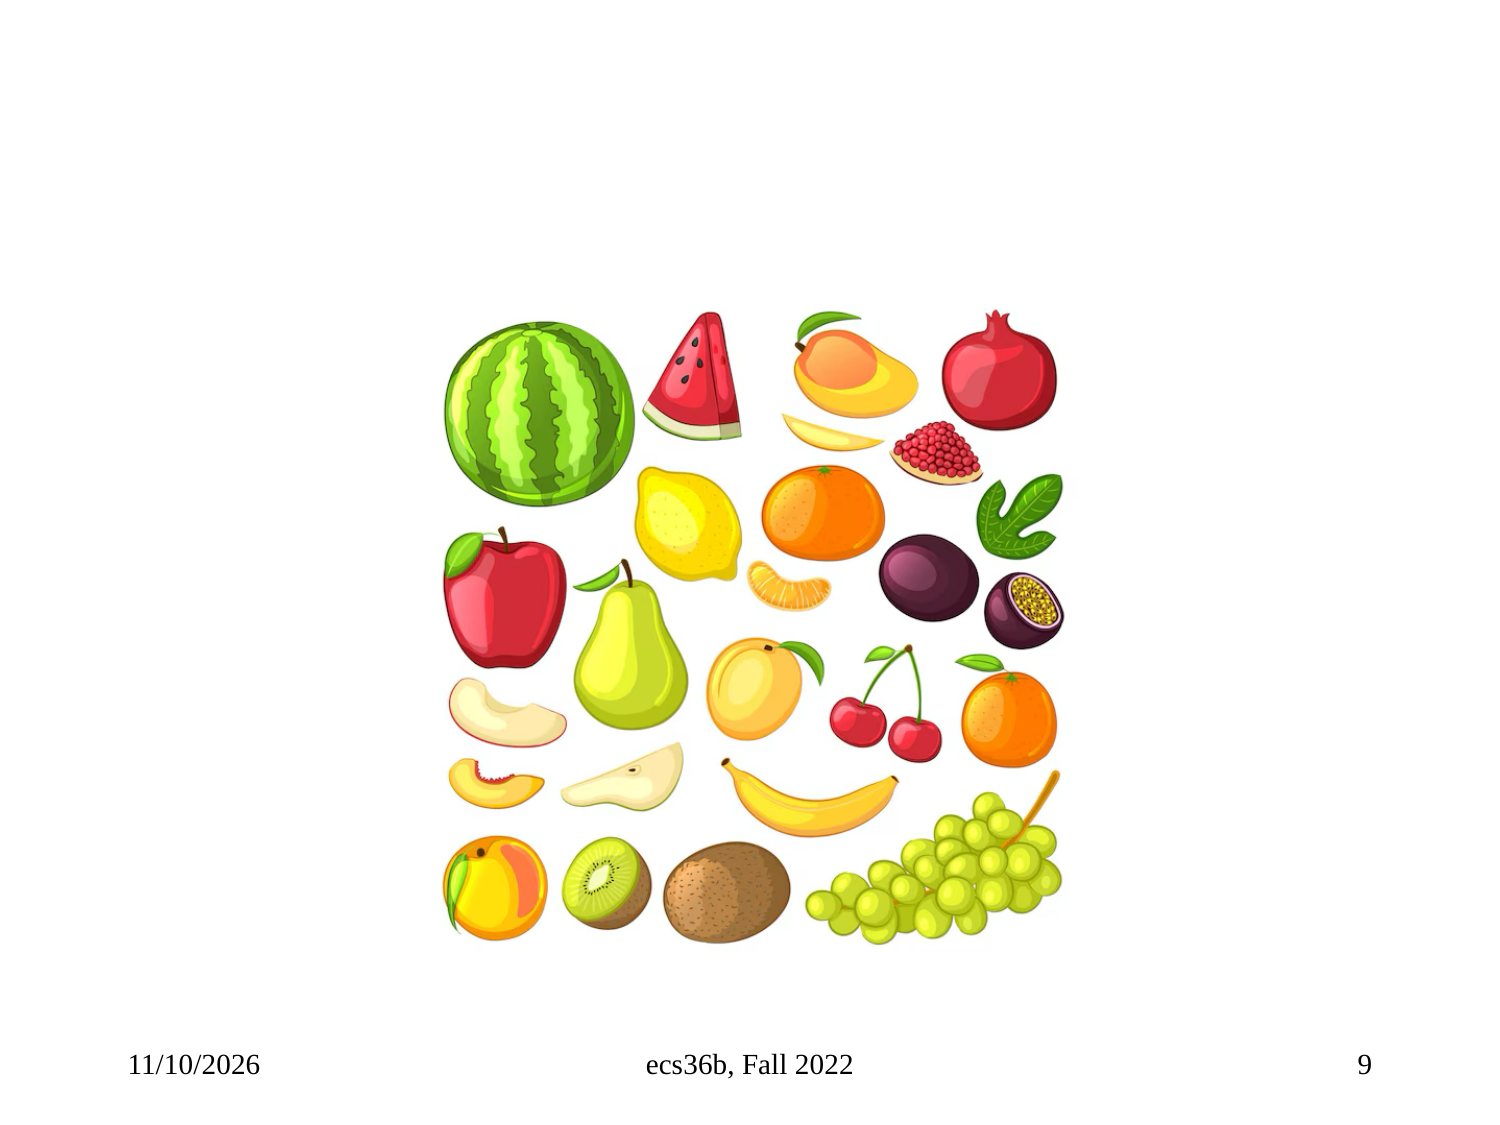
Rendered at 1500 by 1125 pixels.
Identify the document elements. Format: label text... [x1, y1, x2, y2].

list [424, 299, 1078, 953]
footer ecs36b, Fall 2022 [512, 1024, 988, 1101]
slide_number 9 [1074, 1024, 1388, 1101]
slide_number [112, 1024, 426, 1101]
